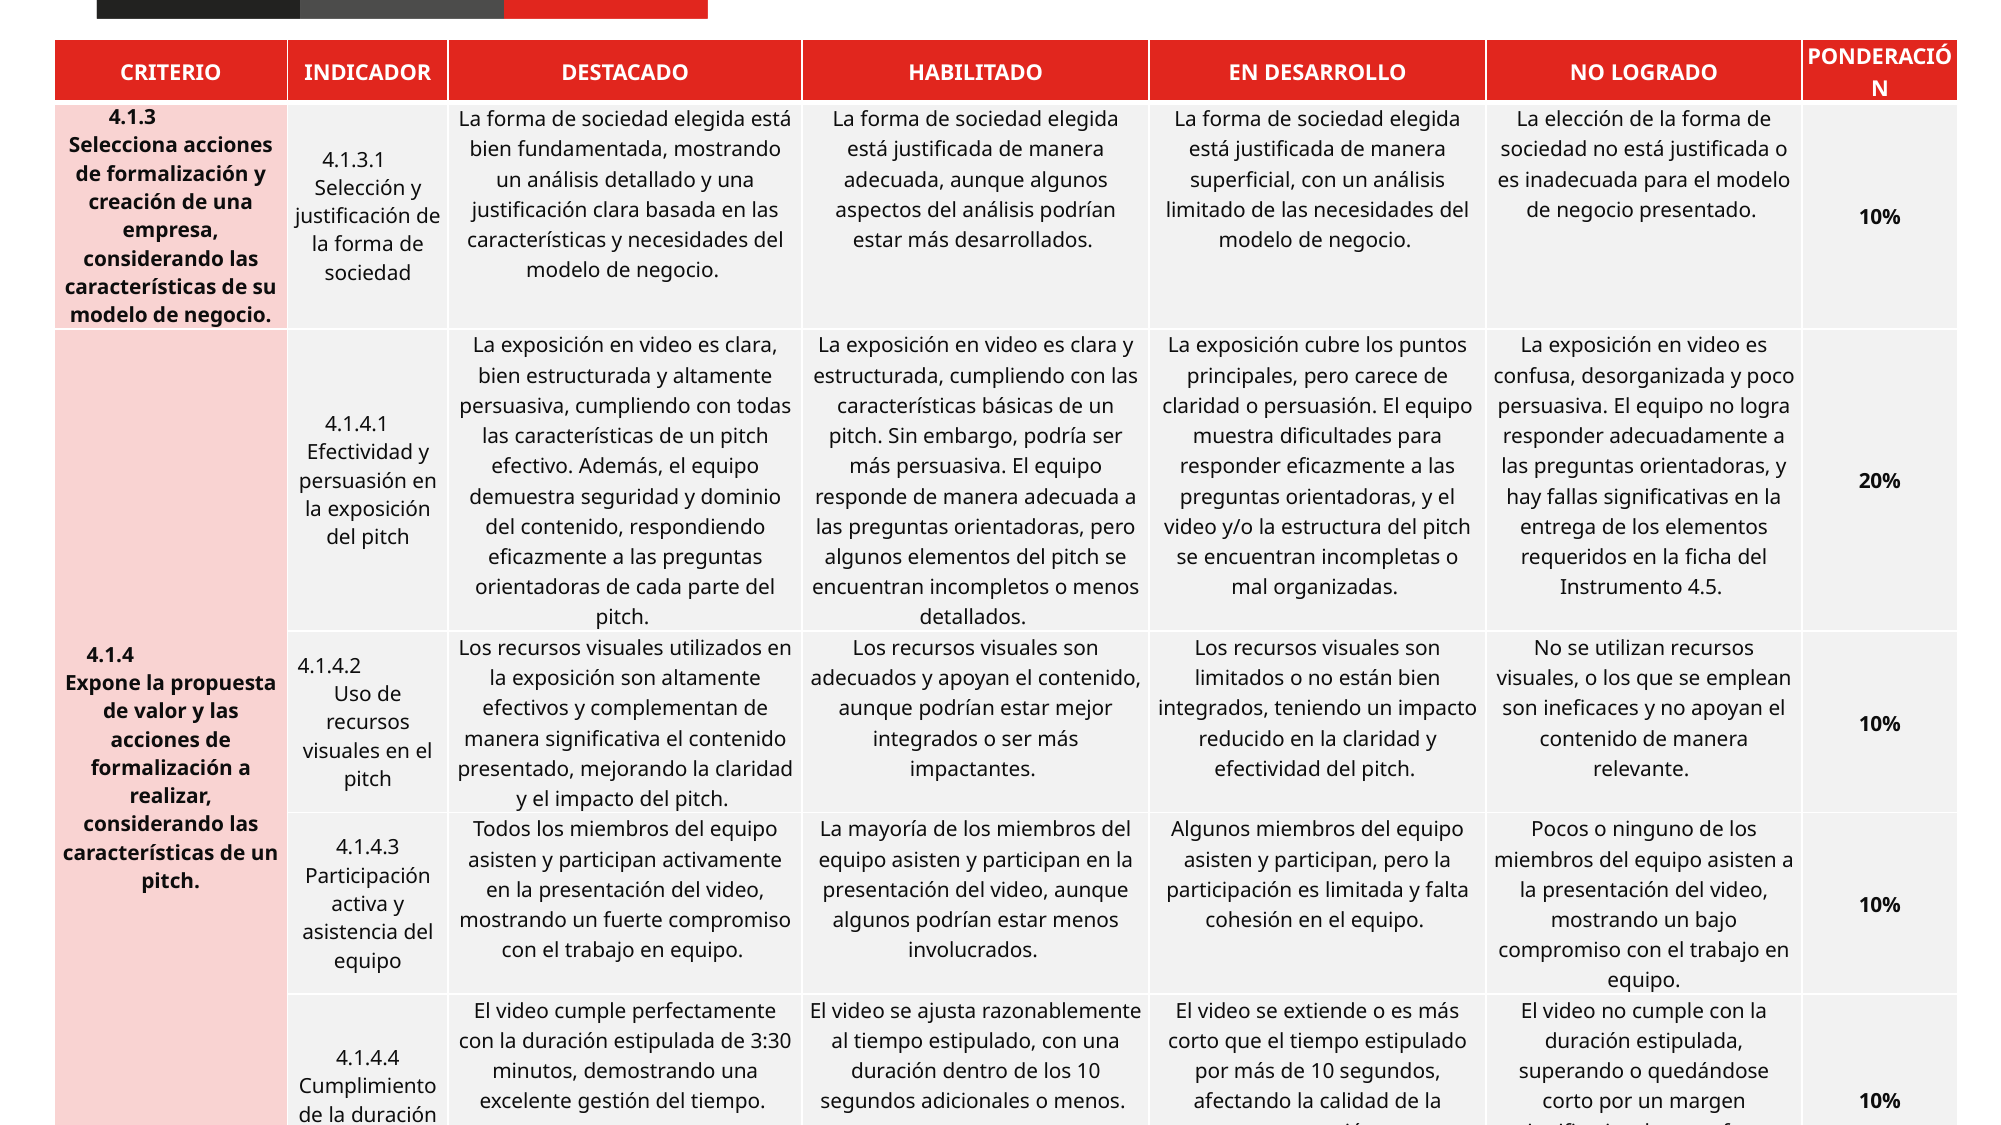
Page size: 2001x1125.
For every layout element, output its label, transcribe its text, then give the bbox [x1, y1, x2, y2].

table_cell 4.1.4.2 Uso de recursos visuales en el pitch [288, 632, 447, 812]
table_cell 4.1.4.1 Efectividad y persuasión en la exposición del pitch [288, 330, 447, 630]
table_cell 10% [1803, 105, 1957, 328]
table_cell La elección de la forma de sociedad no está justificada o es inadecuada para el modelo de negocio presentado. [1487, 105, 1801, 328]
table_cell 4.1.4.3 Participación activa y asistencia del equipo [288, 813, 447, 993]
table_cell El video se extiende o es más corto que el tiempo estipulado por más de 10 segundos, afectando la calidad de la presentación. [1150, 995, 1485, 1125]
table_cell 10% [1803, 632, 1957, 812]
table_cell 4.1.4 Expone la propuesta de valor y las acciones de formalización a realizar, considerando las características de un pitch. [55, 330, 287, 1125]
table_header HABILITADO [803, 40, 1148, 100]
table_header INDICADOR [288, 40, 447, 100]
table_cell 4.1.3 Selecciona acciones de formalización y creación de una empresa, considerando las características de su modelo de negocio. [55, 105, 287, 328]
table_cell La exposición en video es clara, bien estructurada y altamente persuasiva, cumpliendo con todas las características de un pitch efectivo. Además, el equipo demuestra seguridad y dominio del contenido, respondiendo eficazmente a las preguntas orientadoras de cada parte del pitch. [449, 330, 801, 630]
table_cell La forma de sociedad elegida está justificada de manera adecuada, aunque algunos aspectos del análisis podrían estar más desarrollados. [803, 105, 1148, 328]
table_cell Todos los miembros del equipo asisten y participan activamente en la presentación del video, mostrando un fuerte compromiso con el trabajo en equipo. [449, 813, 801, 993]
table_cell La forma de sociedad elegida está bien fundamentada, mostrando un análisis detallado y una justificación clara basada en las características y necesidades del modelo de negocio. [449, 105, 801, 328]
table_header PONDERACIÓN [1803, 40, 1957, 100]
table_header CRITERIO [55, 40, 287, 100]
table_header EN DESARROLLO [1150, 40, 1485, 100]
table_cell La exposición en video es clara y estructurada, cumpliendo con las características básicas de un pitch. Sin embargo, podría ser más persuasiva. El equipo responde de manera adecuada a las preguntas orientadoras, pero algunos elementos del pitch se encuentran incompletos o menos detallados. [803, 330, 1148, 630]
table_cell Los recursos visuales utilizados en la exposición son altamente efectivos y complementan de manera significativa el contenido presentado, mejorando la claridad y el impacto del pitch. [449, 632, 801, 812]
table_cell 4.1.3.1 Selección y justificación de la forma de sociedad [288, 105, 447, 328]
table_cell No se utilizan recursos visuales, o los que se emplean son ineficaces y no apoyan el contenido de manera relevante. [1487, 632, 1801, 812]
table_cell El video se ajusta razonablemente al tiempo estipulado, con una duración dentro de los 10 segundos adicionales o menos. [803, 995, 1148, 1125]
table_cell El video cumple perfectamente con la duración estipulada de 3:30 minutos, demostrando una excelente gestión del tiempo. [449, 995, 801, 1125]
table_cell 10% [1803, 995, 1957, 1125]
table_header NO LOGRADO [1487, 40, 1801, 100]
table_cell Los recursos visuales son limitados o no están bien integrados, teniendo un impacto reducido en la claridad y efectividad del pitch. [1150, 632, 1485, 812]
table_cell 10% [1803, 813, 1957, 993]
table_cell El video no cumple con la duración estipulada, superando o quedándose corto por un margen significativo, lo que afecta negativamente la presentación. [1487, 995, 1801, 1125]
table_cell Los recursos visuales son adecuados y apoyan el contenido, aunque podrían estar mejor integrados o ser más impactantes. [803, 632, 1148, 812]
table_cell 4.1.4.4 Cumplimiento de la duración del video [288, 995, 447, 1125]
table_cell 20% [1803, 330, 1957, 630]
table_cell Algunos miembros del equipo asisten y participan, pero la participación es limitada y falta cohesión en el equipo. [1150, 813, 1485, 993]
table_cell La exposición cubre los puntos principales, pero carece de claridad o persuasión. El equipo muestra dificultades para responder eficazmente a las preguntas orientadoras, y el video y/o la estructura del pitch se encuentran incompletas o mal organizadas. [1150, 330, 1485, 630]
table_cell La mayoría de los miembros del equipo asisten y participan en la presentación del video, aunque algunos podrían estar menos involucrados. [803, 813, 1148, 993]
table_cell Pocos o ninguno de los miembros del equipo asisten a la presentación del video, mostrando un bajo compromiso con el trabajo en equipo. [1487, 813, 1801, 993]
table_cell La forma de sociedad elegida está justificada de manera superficial, con un análisis limitado de las necesidades del modelo de negocio. [1150, 105, 1485, 328]
table_header DESTACADO [449, 40, 801, 100]
table_cell La exposición en video es confusa, desorganizada y poco persuasiva. El equipo no logra responder adecuadamente a las preguntas orientadoras, y hay fallas significativas en la entrega de los elementos requeridos en la ficha del Instrumento 4.5. [1487, 330, 1801, 630]
